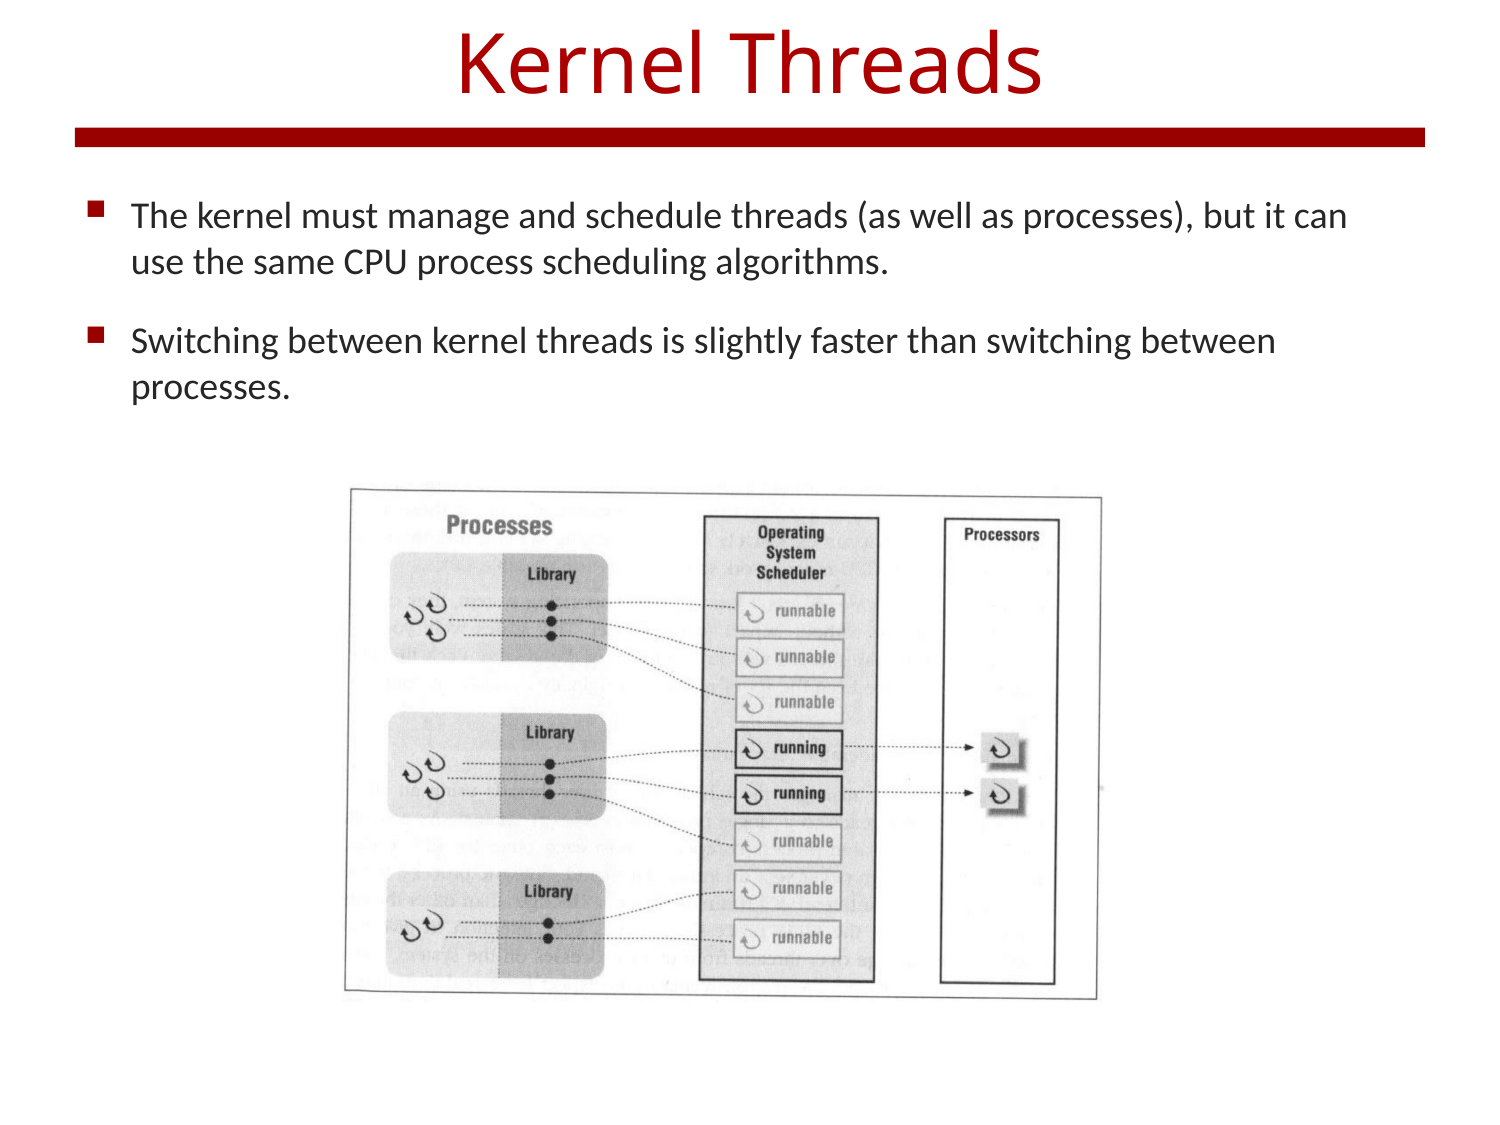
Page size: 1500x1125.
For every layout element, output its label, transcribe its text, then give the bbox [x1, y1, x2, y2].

title Kernel Threads [75, 20, 1425, 111]
list The kernel must manage and schedule threads (as well as processes), but it can use the same CPU process scheduling algorithms. Switching between kernel threads is slightly faster than switching between processes. [70, 183, 1421, 416]
picture [331, 480, 1112, 1003]
